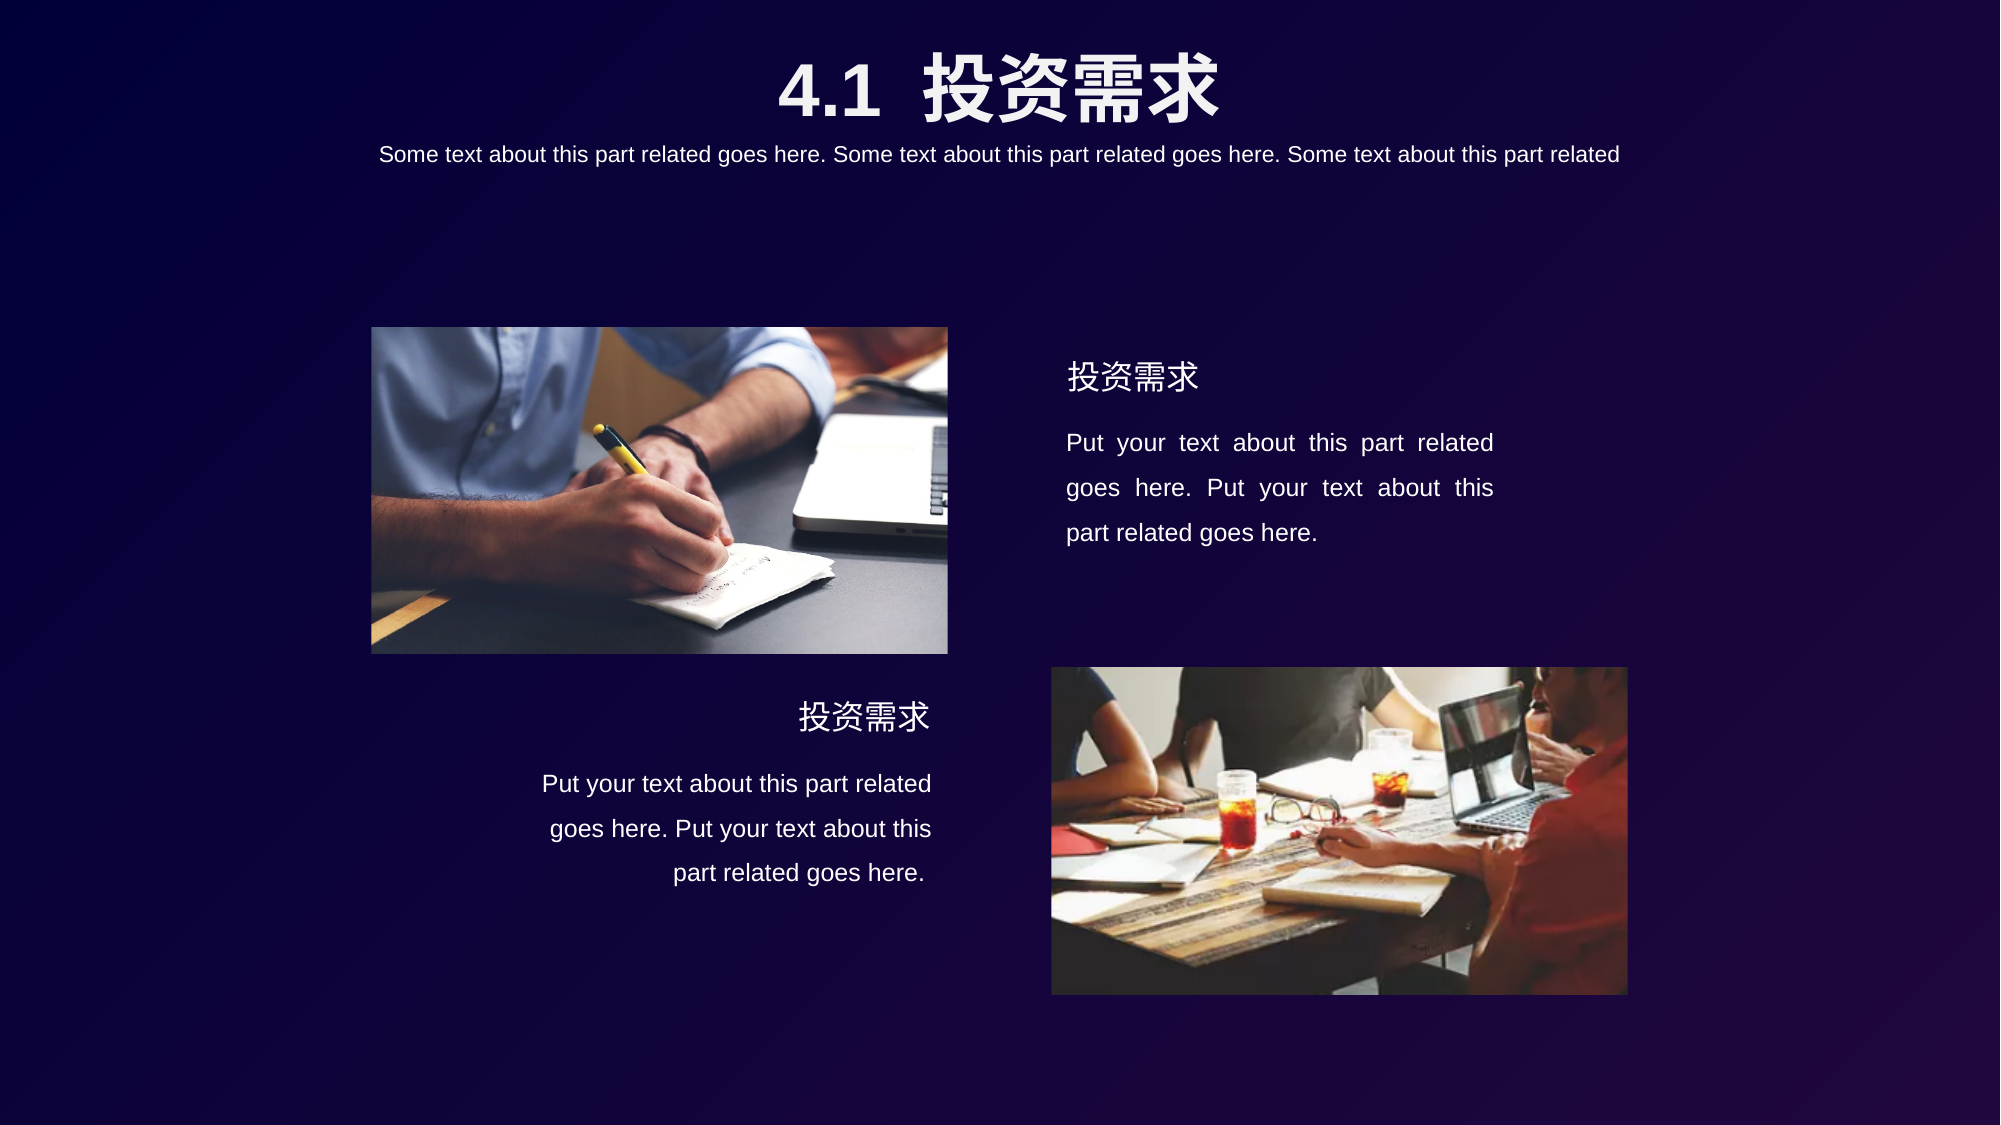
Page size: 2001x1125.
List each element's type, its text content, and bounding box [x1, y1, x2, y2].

text_box Put your text about this part related goes here. Put your text about this part related goes here. [489, 744, 948, 895]
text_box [353, 34, 1647, 173]
picture [371, 327, 948, 654]
text_box 投资需求 [783, 689, 947, 744]
text_box Put your text about this part related goes here. Put your text about this part related goes here. [1051, 404, 1510, 554]
picture [1051, 667, 1628, 995]
text_box 投资需求 [1052, 348, 1216, 404]
